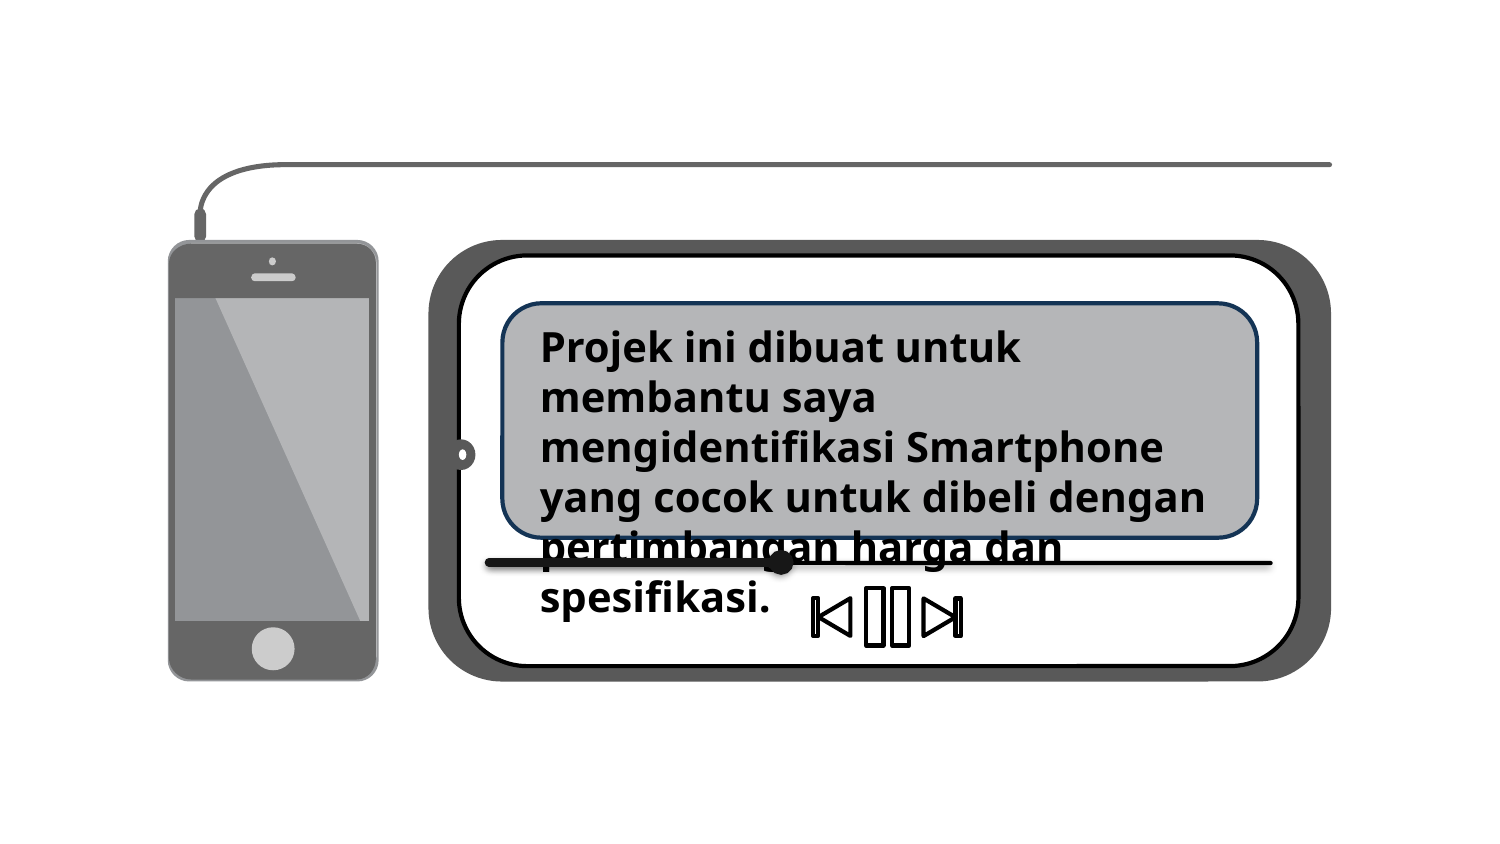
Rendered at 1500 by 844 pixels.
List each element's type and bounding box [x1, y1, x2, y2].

text_box [812, 598, 962, 637]
text_box [167, 161, 1333, 682]
text_box [428, 239, 1332, 682]
